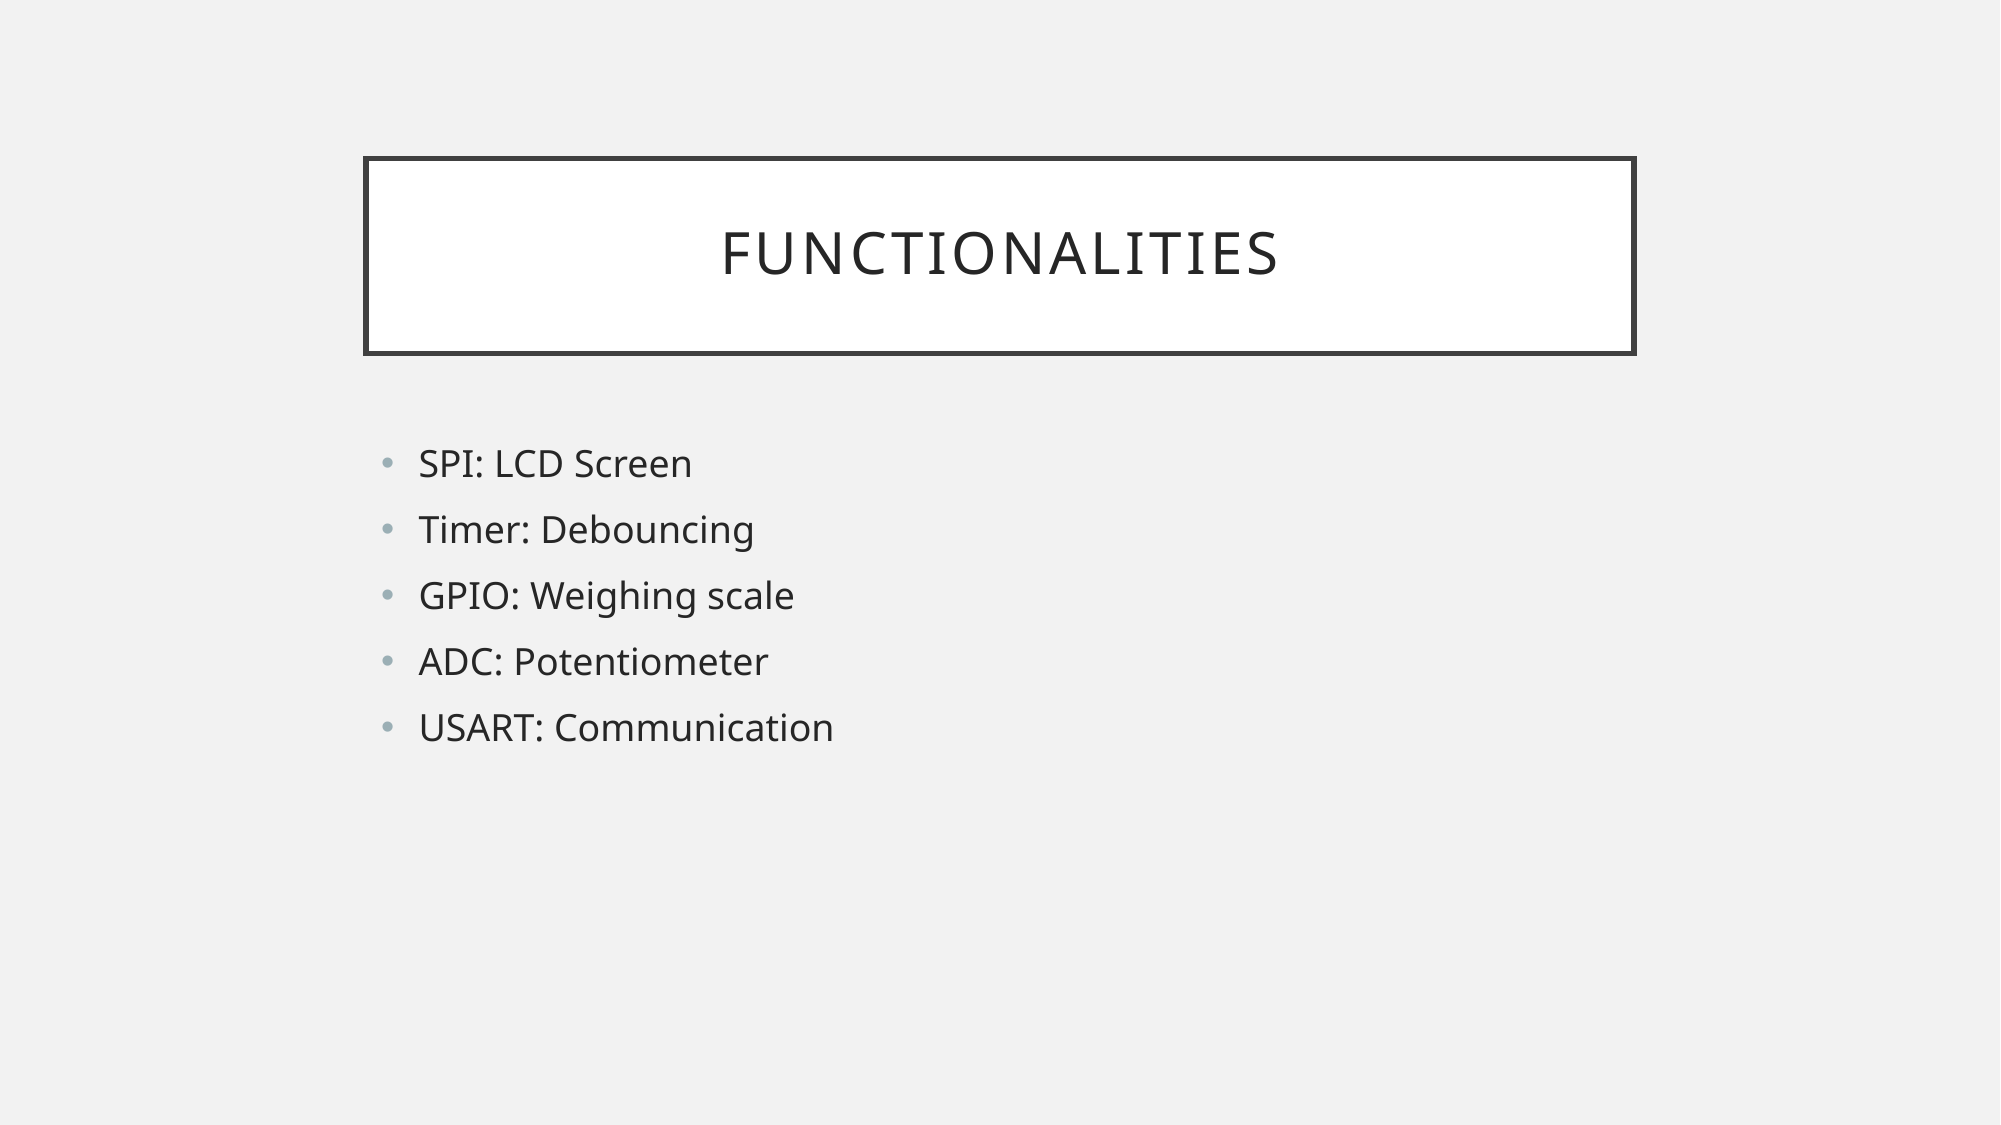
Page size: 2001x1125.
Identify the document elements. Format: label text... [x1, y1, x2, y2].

title Functionalities [363, 156, 1637, 356]
list SPI: LCD Screen Timer: Debouncing GPIO: Weighing scale ADC: Potentiometer USART: Communication [366, 432, 1634, 942]
